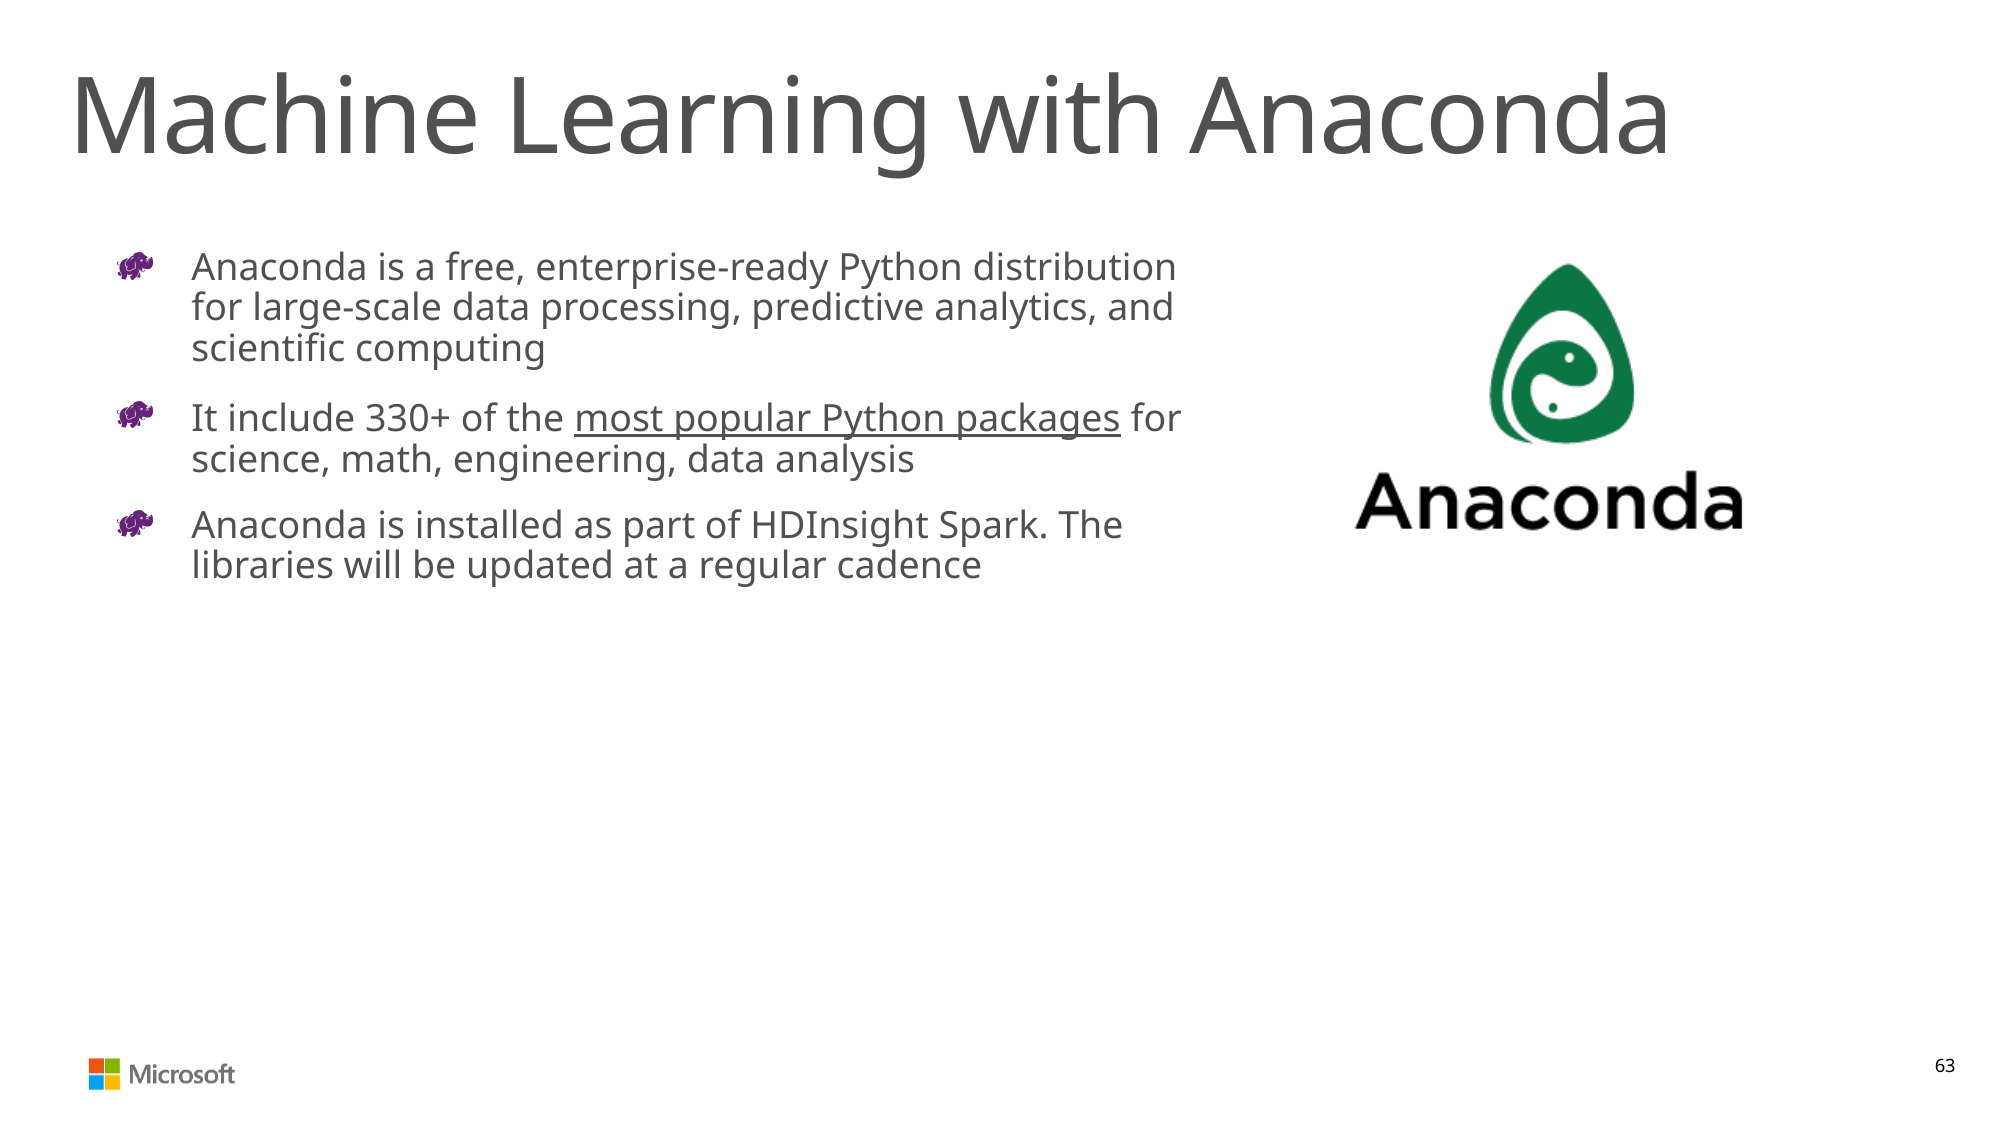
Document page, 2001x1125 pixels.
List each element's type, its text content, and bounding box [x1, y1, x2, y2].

picture [117, 401, 149, 428]
slide_number 63 [1864, 1056, 1956, 1078]
picture [117, 510, 149, 537]
title Machine Learning with Anaconda [44, 47, 1956, 200]
picture [1349, 259, 1750, 540]
text_box Anaconda is a free, enterprise-ready Python distribution for large-scale data processing, predictive analytics, and scientific computing It include 330+ of the most popular Python packages for science, math, engineering, data analysis Anaconda is installed as part of HDInsight Spark. The libraries will be updated at a regular cadence [84, 240, 1249, 595]
picture [117, 252, 149, 280]
picture [85, 1055, 240, 1095]
